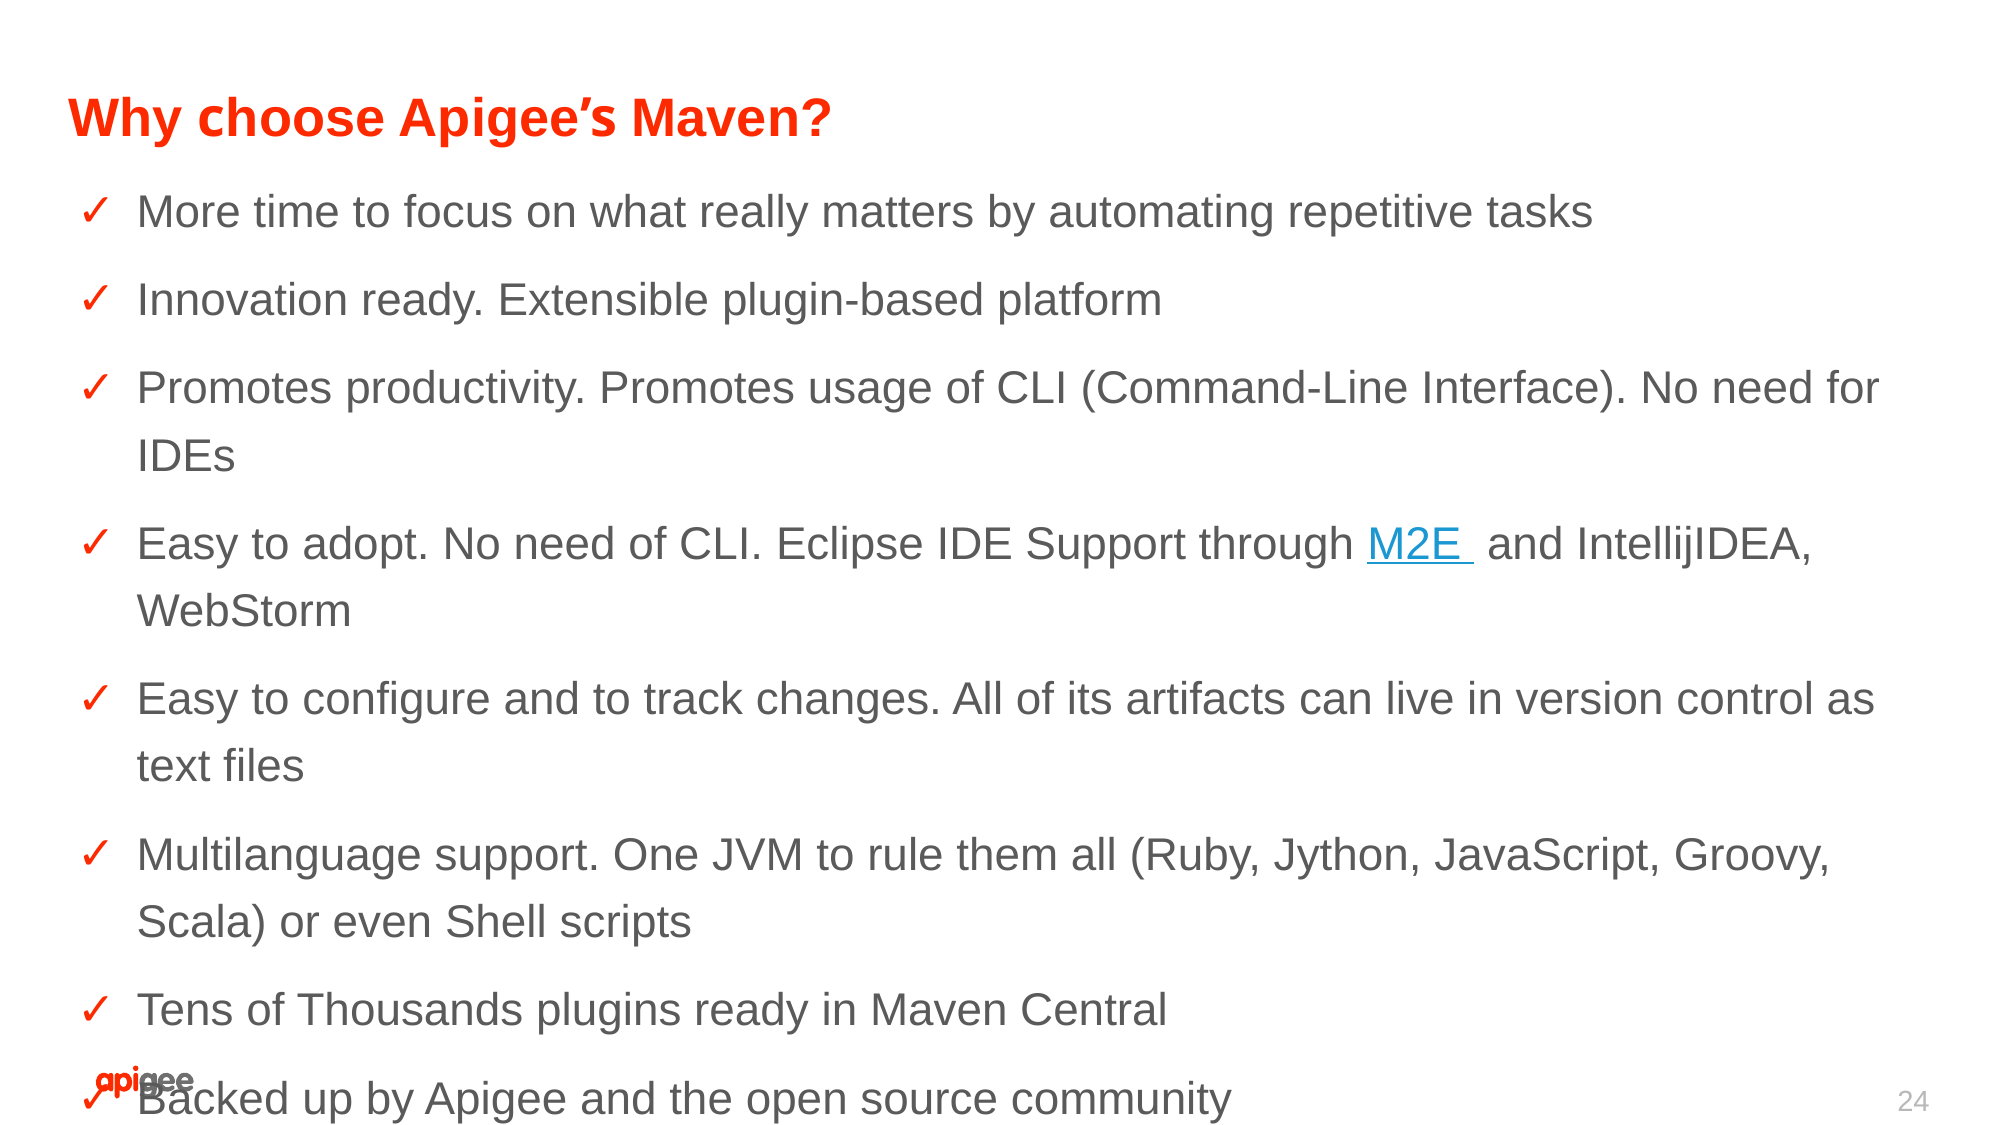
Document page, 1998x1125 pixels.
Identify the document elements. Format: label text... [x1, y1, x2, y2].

list More time to focus on what really matters by automating repetitive tasks Innovation ready. Extensible plugin-based platform Promotes productivity. Promotes usage of CLI (Command-Line Interface). No need for IDEs Easy to adopt. No need of CLI. Eclipse IDE Support through M2E and IntellijIDEA, WebStorm Easy to configure and to track changes. All of its artifacts can live in version control as text files Multilanguage support. One JVM to rule them all (Ruby, Jython, JavaScript, Groovy, Scala) or even Shell scripts Tens of Thousands plugins ready in Maven Central Backed up by Apigee and the open source community [27, 160, 1923, 1125]
text_box Why choose Apigee’s Maven? [49, 72, 1527, 133]
slide_number 24 [1548, 1075, 1948, 1125]
